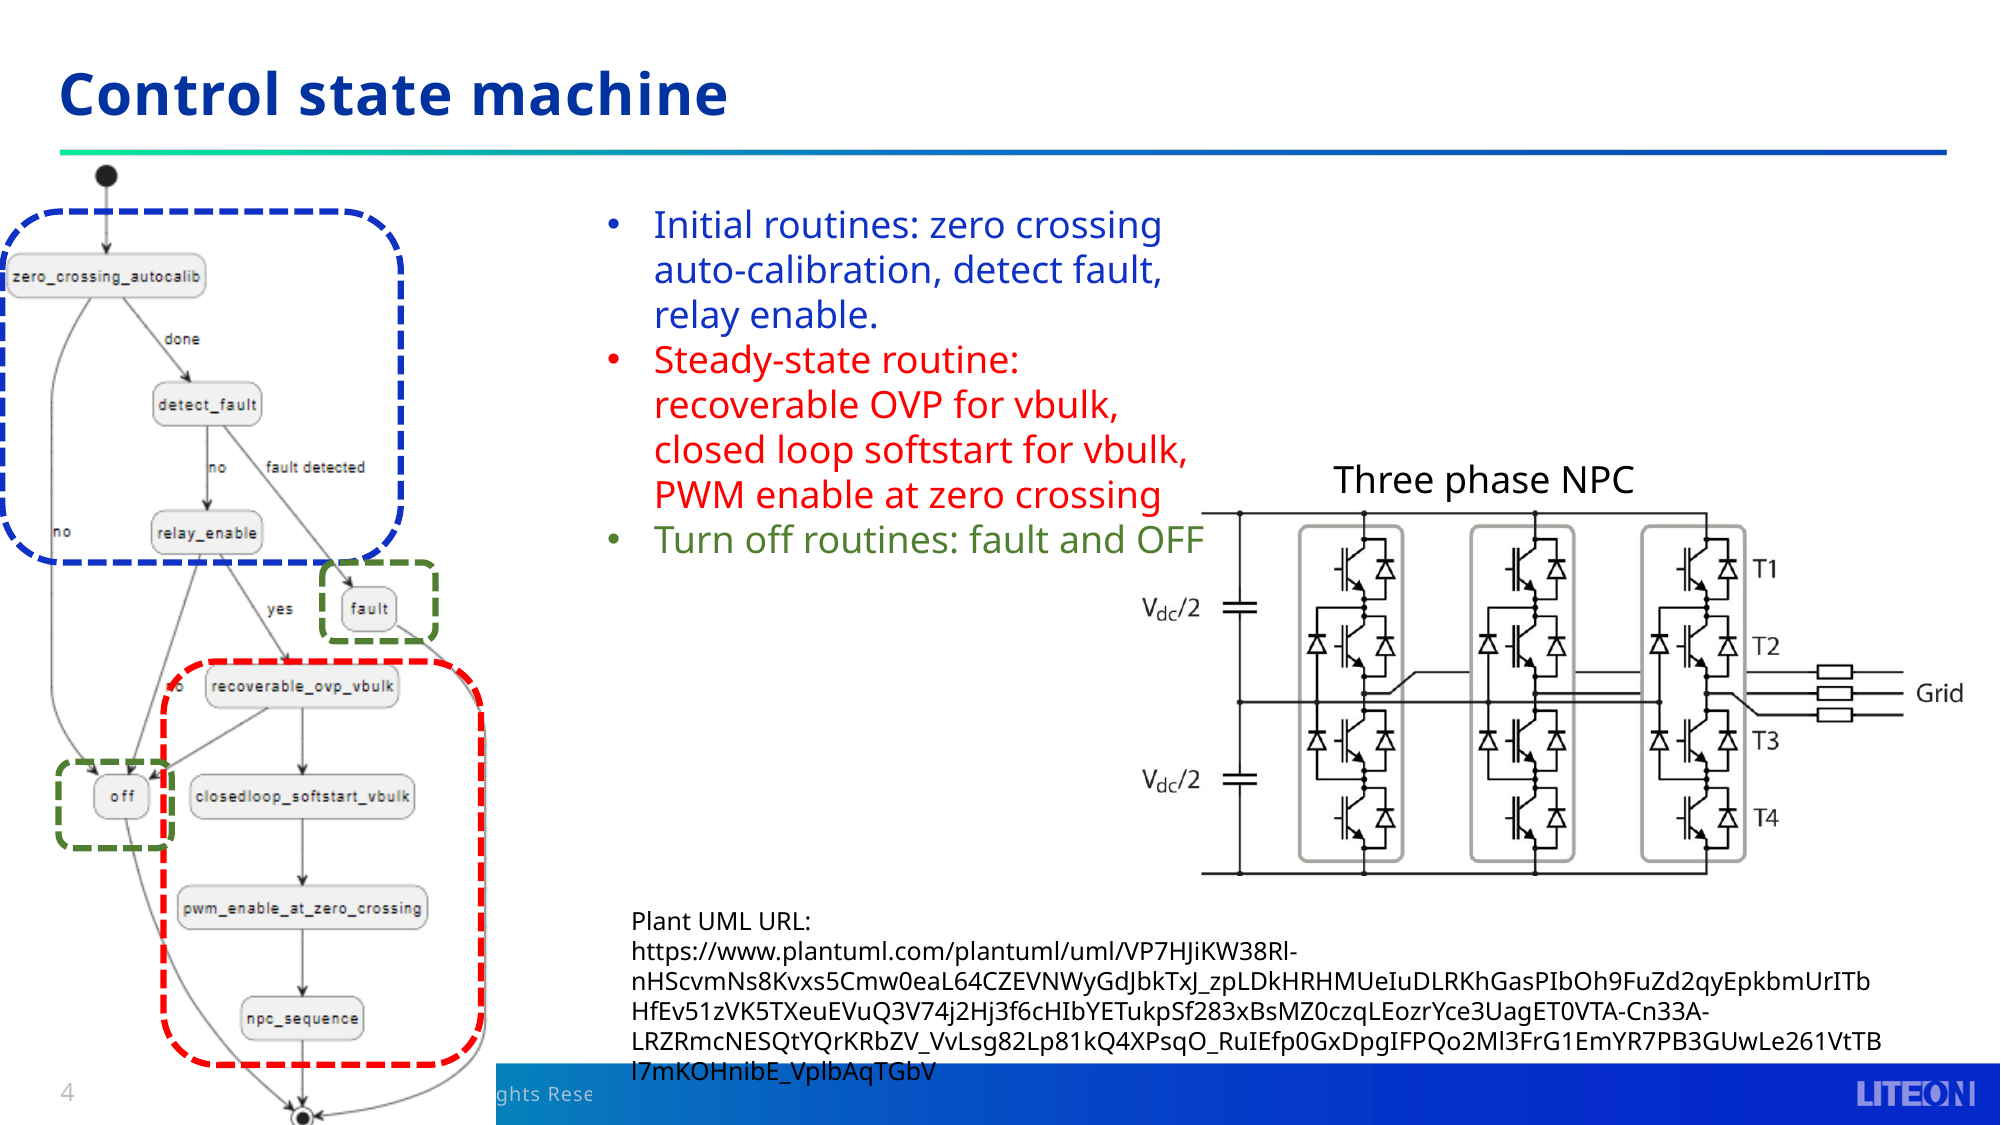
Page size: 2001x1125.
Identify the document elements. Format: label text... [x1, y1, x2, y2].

text_box Initial routines: zero crossing auto-calibration, detect fault, relay enable. Steady-state routine: recoverable OVP for vbulk, closed loop softstart for vbulk, PWM enable at zero crossing Turn off routines: fault and OFF [592, 193, 1222, 569]
picture [0, 135, 2000, 1125]
picture [1141, 508, 1965, 876]
text_box Plant UML URL: https://www.plantuml.com/plantuml/uml/VP7HJiKW38Rl-nHScvmNs8Kvxs5Cmw0eaL64CZEVNWyGdJbkTxJ_zpLDkHRHMUeIuDLRKhGasPIbOh9FuZd2qyEpkbmUrITbHfEv51zVK5TXeuEVuQ3V74j2Hj3f6cHIbYETukpSf283xBsMZ0czqLEozrYce3UagET0VTA-Cn33A-LRZRmcNESQtYQrKRbZV_VvLsg82Lp81kQ4XPsqO_RuIEfp0GxDpgIFPQo2Ml3FrG1EmYR7PB3GUwLe261VtTBl7mKOHnibE_VplbAqTGbV [616, 898, 1904, 1093]
title Control state machine [58, 60, 1835, 134]
text_box Three phase NPC [1318, 448, 1810, 508]
picture [542, 1063, 2000, 1125]
